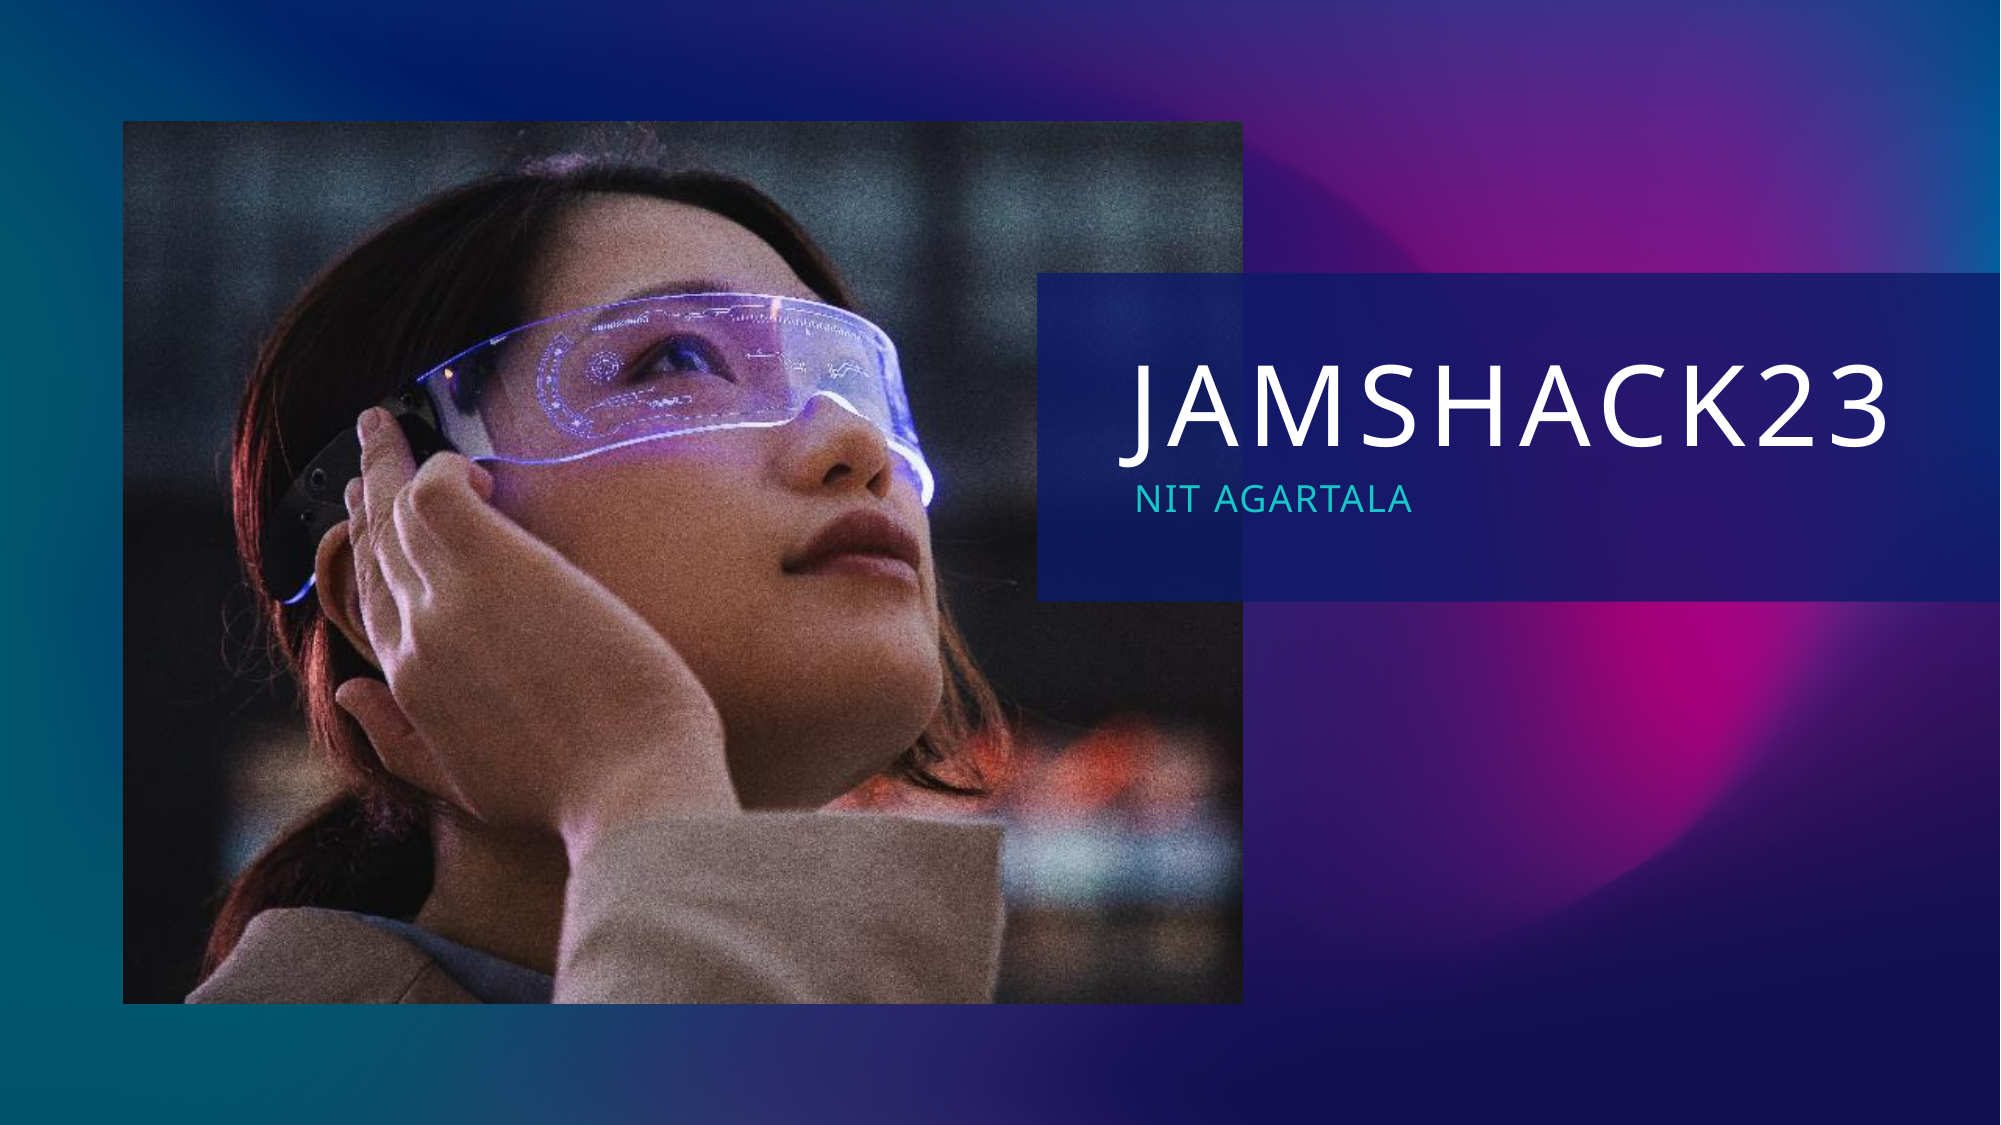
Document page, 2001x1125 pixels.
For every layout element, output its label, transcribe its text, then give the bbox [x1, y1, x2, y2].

title JAMSHACK23 [1243, 272, 2000, 602]
list NIT AGARTALA [1243, 472, 1927, 528]
picture [0, 0, 2000, 1125]
